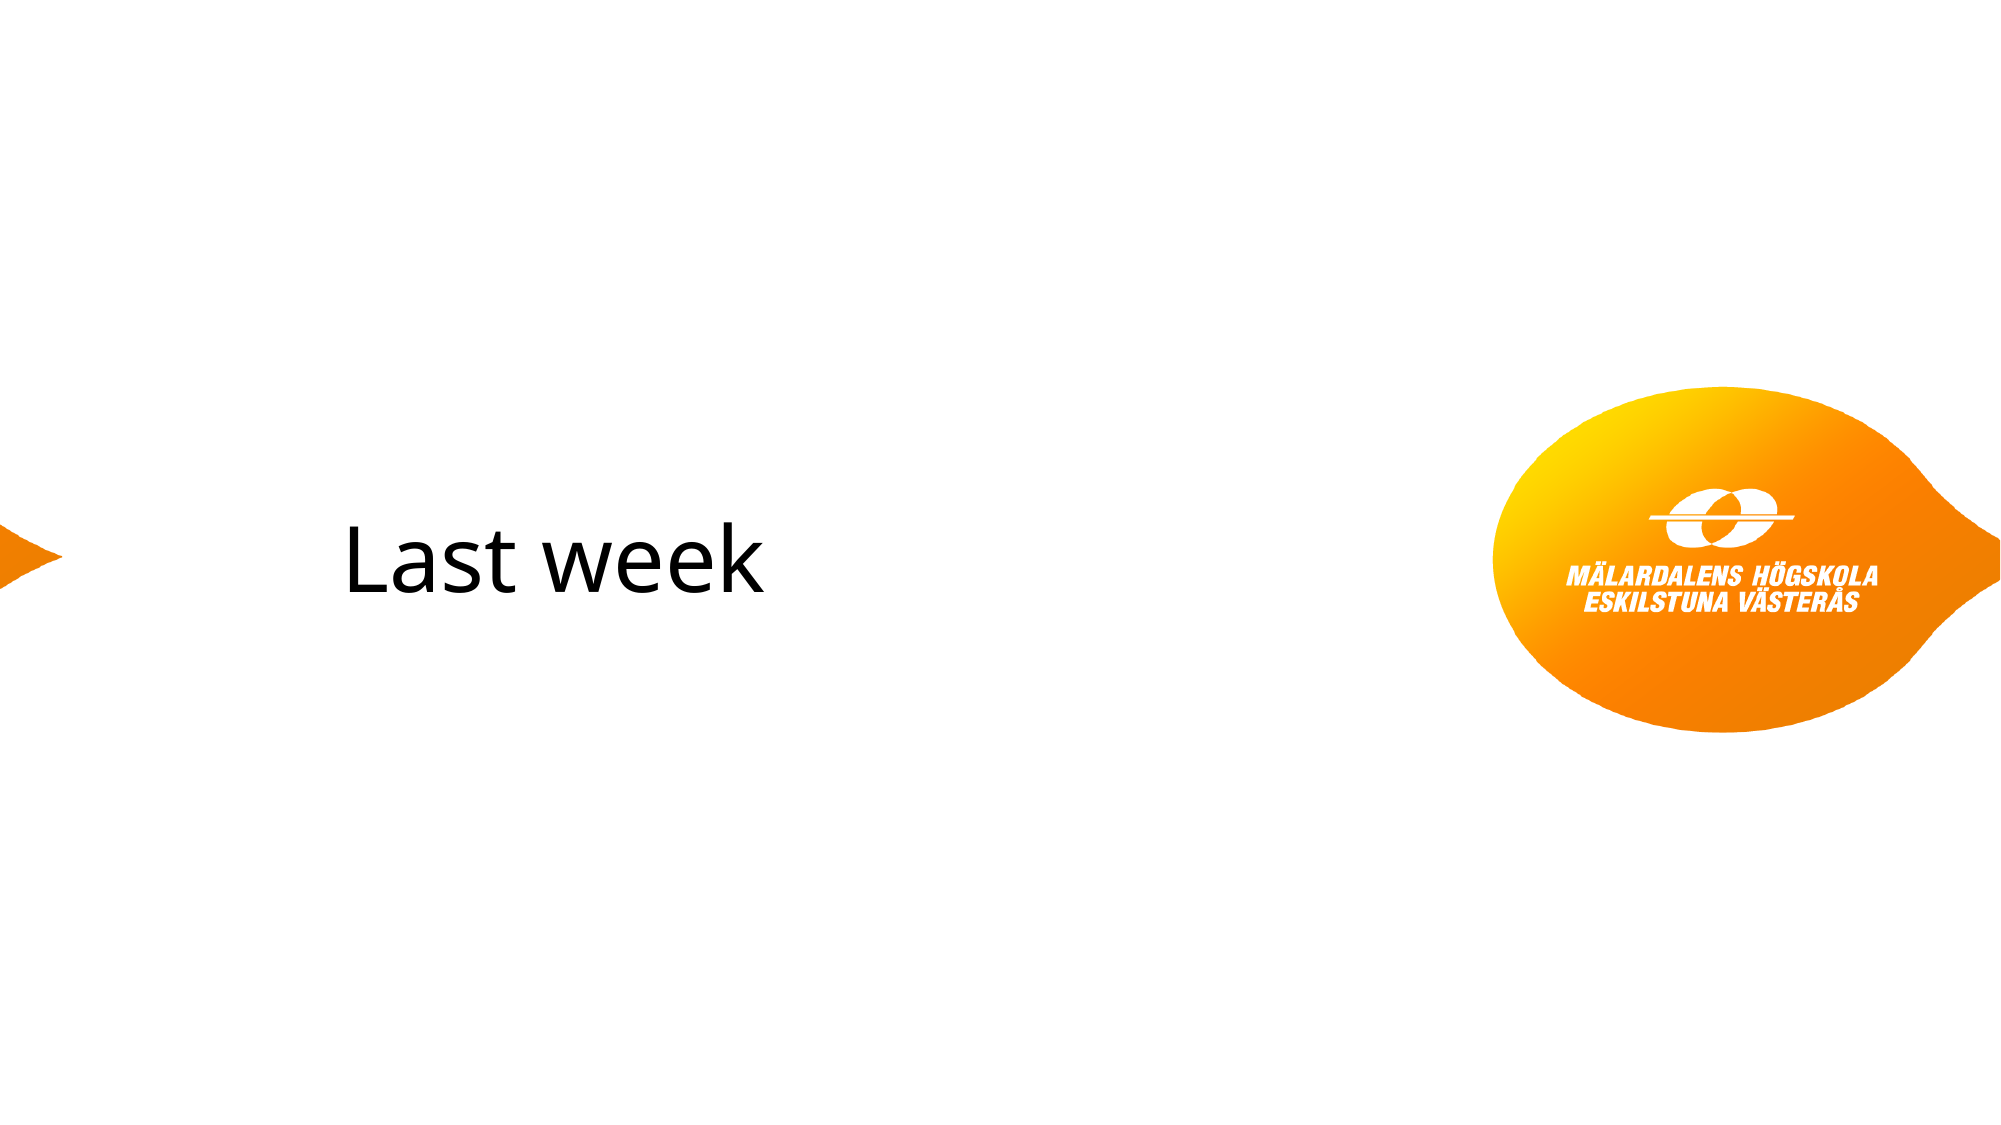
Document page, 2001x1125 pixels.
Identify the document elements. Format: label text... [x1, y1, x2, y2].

picture [0, 383, 63, 730]
title Last week [332, 188, 1301, 622]
picture [1492, 386, 2001, 733]
